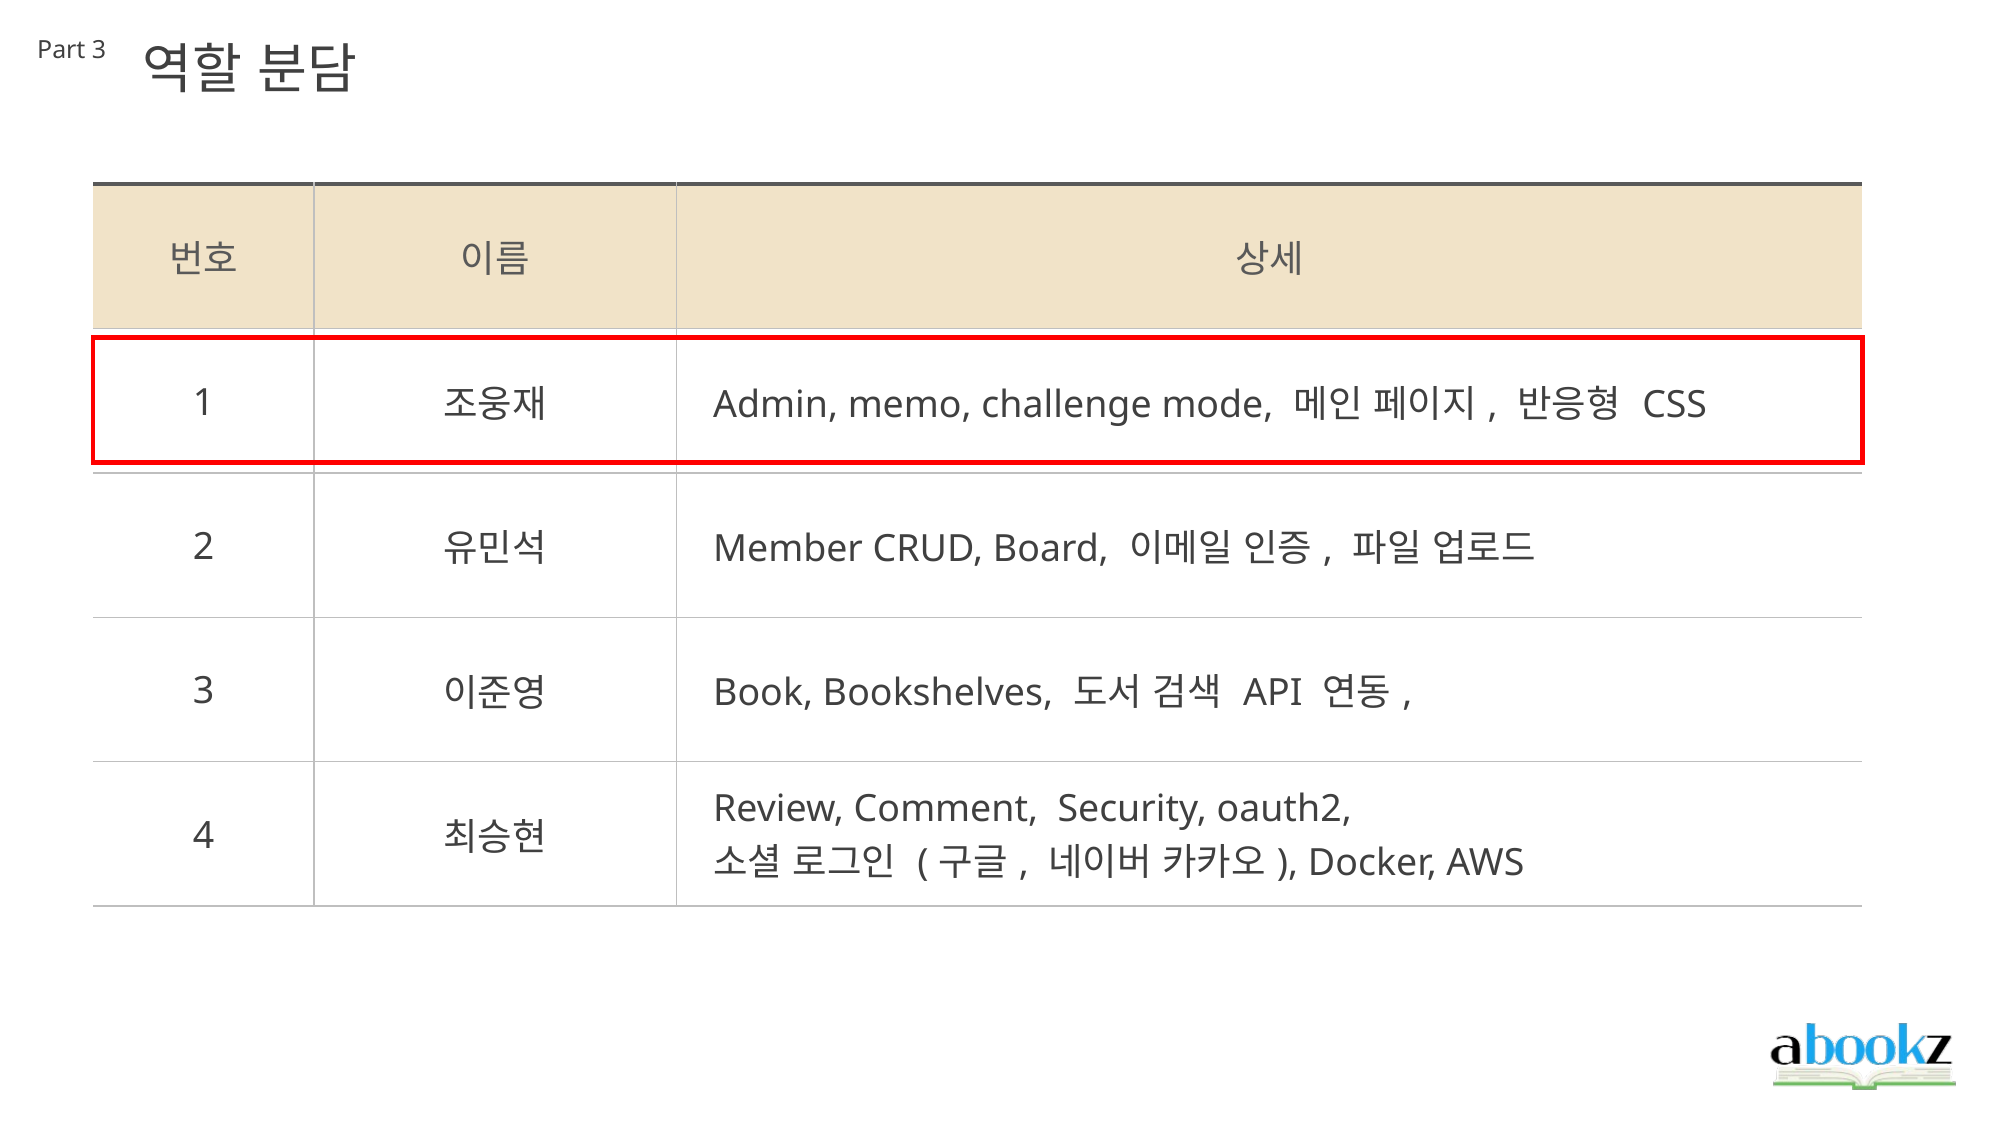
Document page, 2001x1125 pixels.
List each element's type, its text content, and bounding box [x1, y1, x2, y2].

table_cell 1 [93, 463, 313, 472]
table_cell 유민석 [315, 474, 676, 617]
table_cell Admin, memo, challenge mode, 메인 페이지, 반응형 CSS [677, 463, 1862, 472]
table_cell 이준영 [315, 618, 676, 761]
table_cell 조웅재 [315, 463, 676, 472]
table_cell 최승현 [315, 762, 676, 905]
table_cell Review, Comment, Security, oauth2, 소셜 로그인 (구글, 네이버 카카오), Docker, AWS [677, 762, 1862, 905]
picture [1759, 991, 1966, 1095]
table_cell 4 [93, 762, 313, 905]
text_box Part 3 [22, 26, 122, 72]
table_cell 조웅재 [315, 329, 676, 336]
table_header 이름 [315, 186, 676, 328]
table_header 번호 [93, 186, 313, 328]
text_box 역할 분담 [127, 26, 373, 107]
table_cell 3 [93, 618, 313, 761]
table_header 상세 [677, 186, 1862, 328]
table_cell Book, Bookshelves, 도서 검색 API 연동, [677, 618, 1862, 761]
table_cell 1 [93, 329, 313, 336]
table_cell Member CRUD, Board, 이메일 인증, 파일 업로드 [677, 474, 1862, 617]
table_cell Admin, memo, challenge mode, 메인 페이지, 반응형 CSS [677, 329, 1862, 336]
table_cell 2 [93, 474, 313, 617]
text_box [92, 336, 1863, 463]
